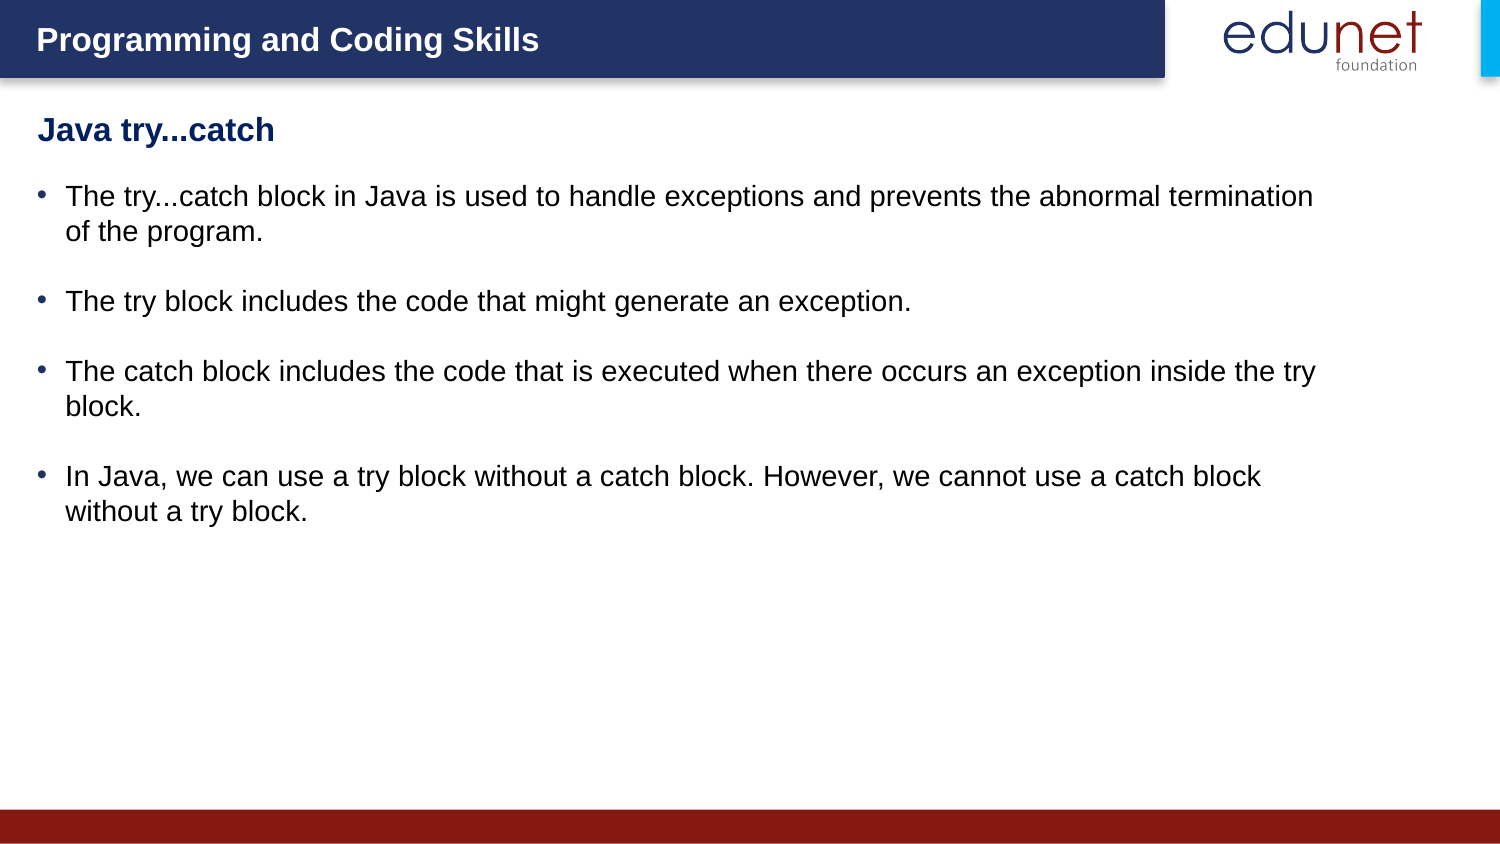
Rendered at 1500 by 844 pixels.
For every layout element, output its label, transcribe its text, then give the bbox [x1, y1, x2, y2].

title Java try...catch [23, 87, 634, 169]
picture [1219, 8, 1424, 75]
text_box The try...catch block in Java is used to handle exceptions and prevents the abnormal termination of the program. The try block includes the code that might generate an exception. The catch block includes the code that is executed when there occurs an exception inside the try block. In Java, we can use a try block without a catch block. However, we cannot use a catch block without a try block. [25, 171, 1336, 533]
